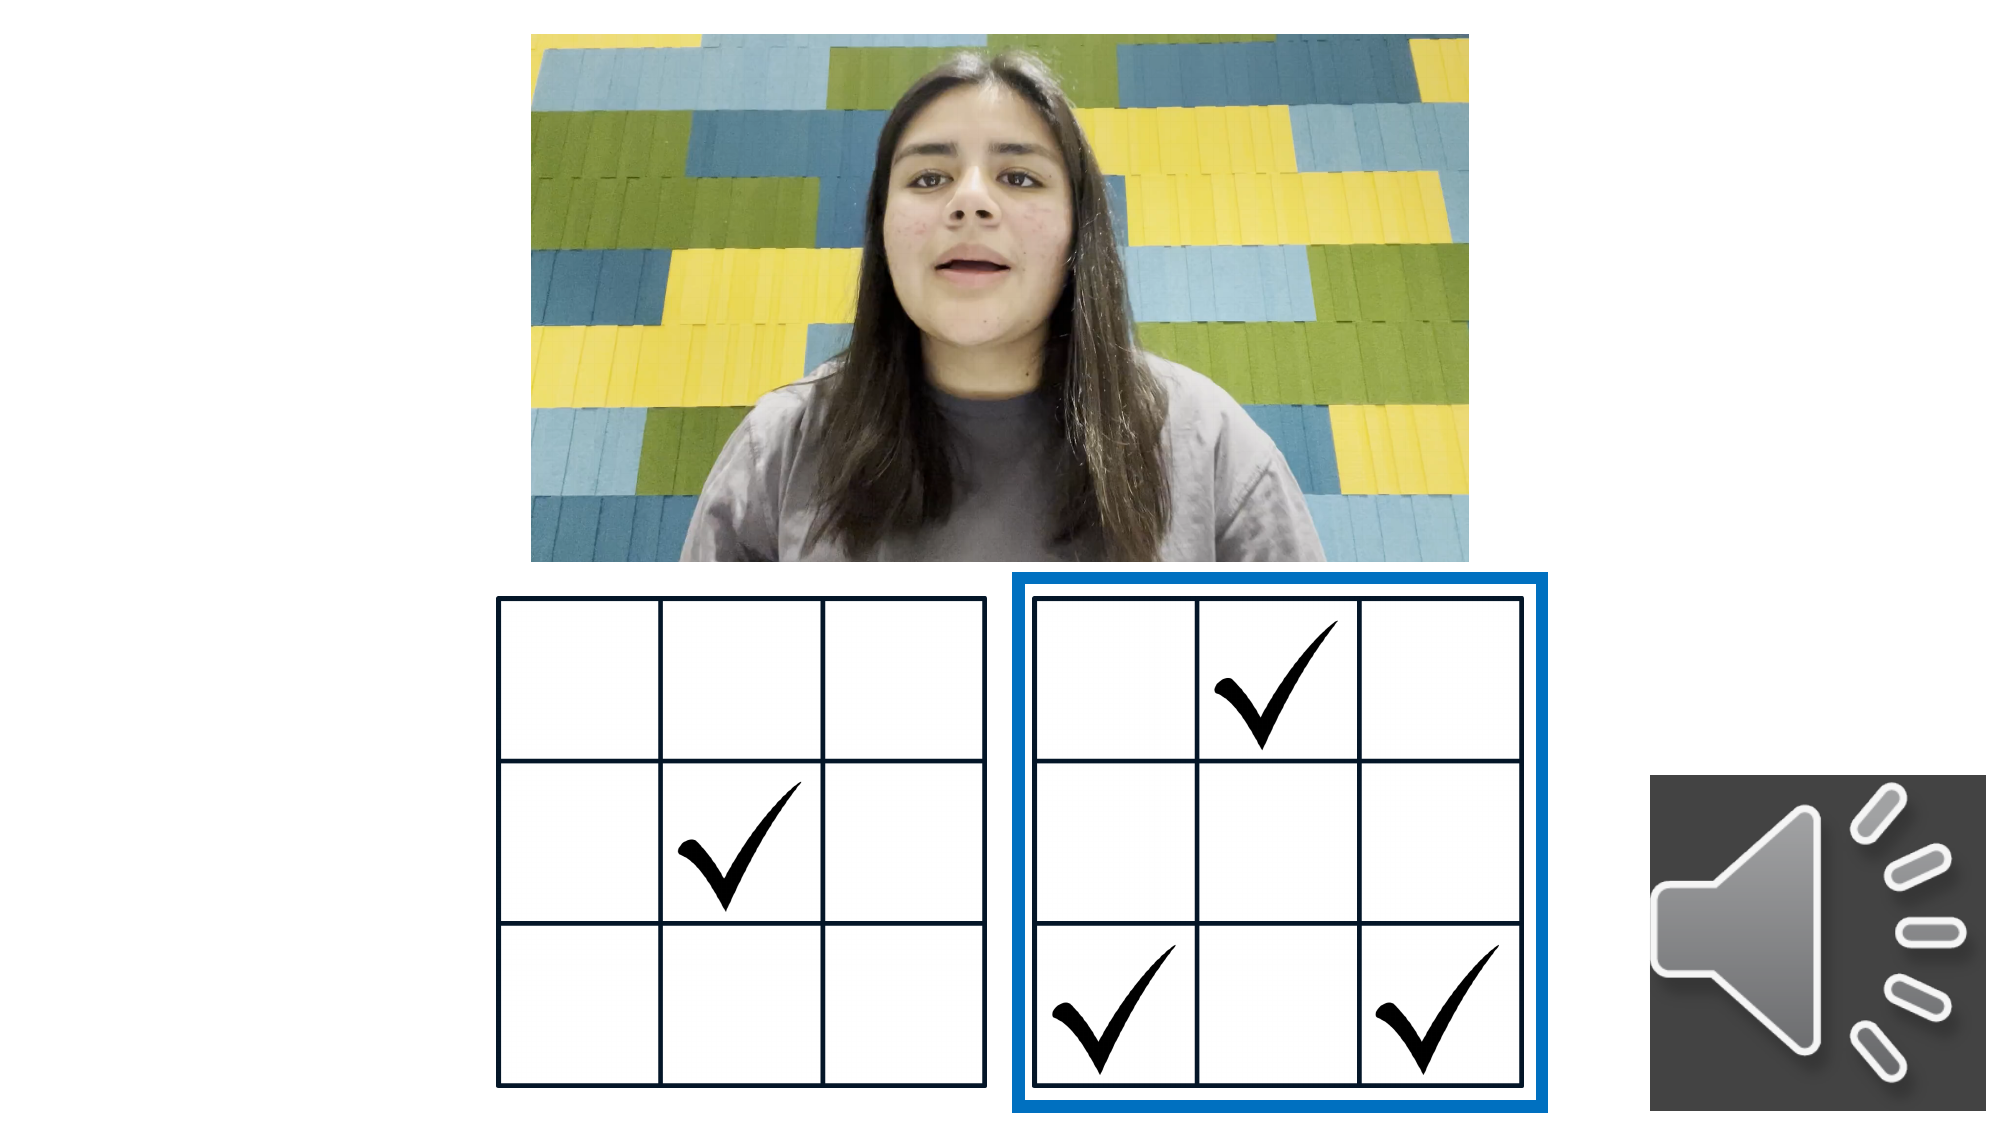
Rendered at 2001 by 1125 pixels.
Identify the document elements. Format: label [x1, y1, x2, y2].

picture [1648, 773, 1987, 1112]
picture [1032, 596, 1524, 1088]
text_box [1018, 577, 1543, 1107]
picture [496, 596, 987, 1088]
text_box [530, 34, 1470, 563]
